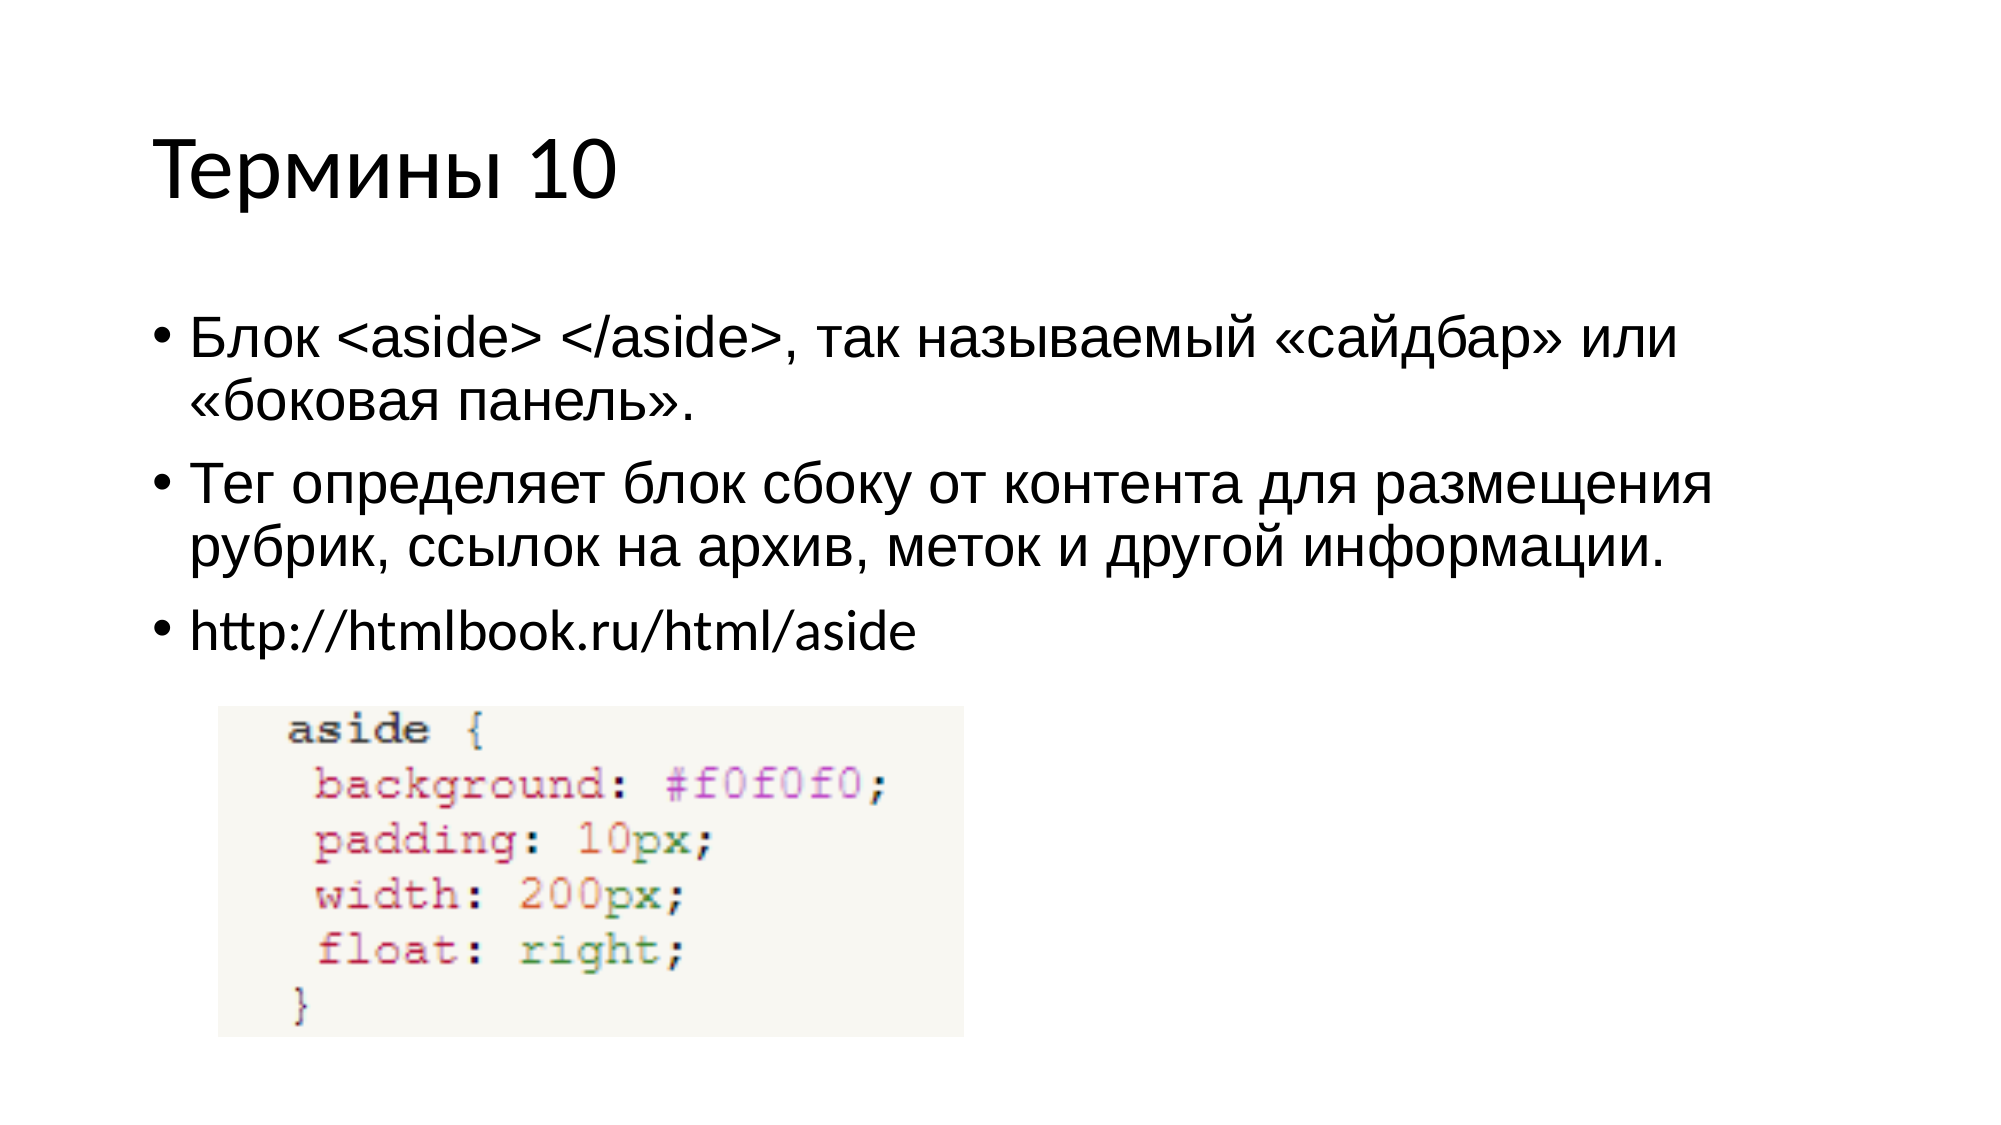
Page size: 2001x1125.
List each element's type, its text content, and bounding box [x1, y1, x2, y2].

title Термины 10 [137, 59, 1863, 278]
picture [217, 706, 964, 1037]
list Блок <aside> </aside>, так называемый «сайдбар» или «боковая панель». Тег определяет блок сбоку от контента для размещения рубрик, ссылок на архив, меток и другой информации. http://htmlbook.ru/html/aside [137, 299, 1863, 1014]
